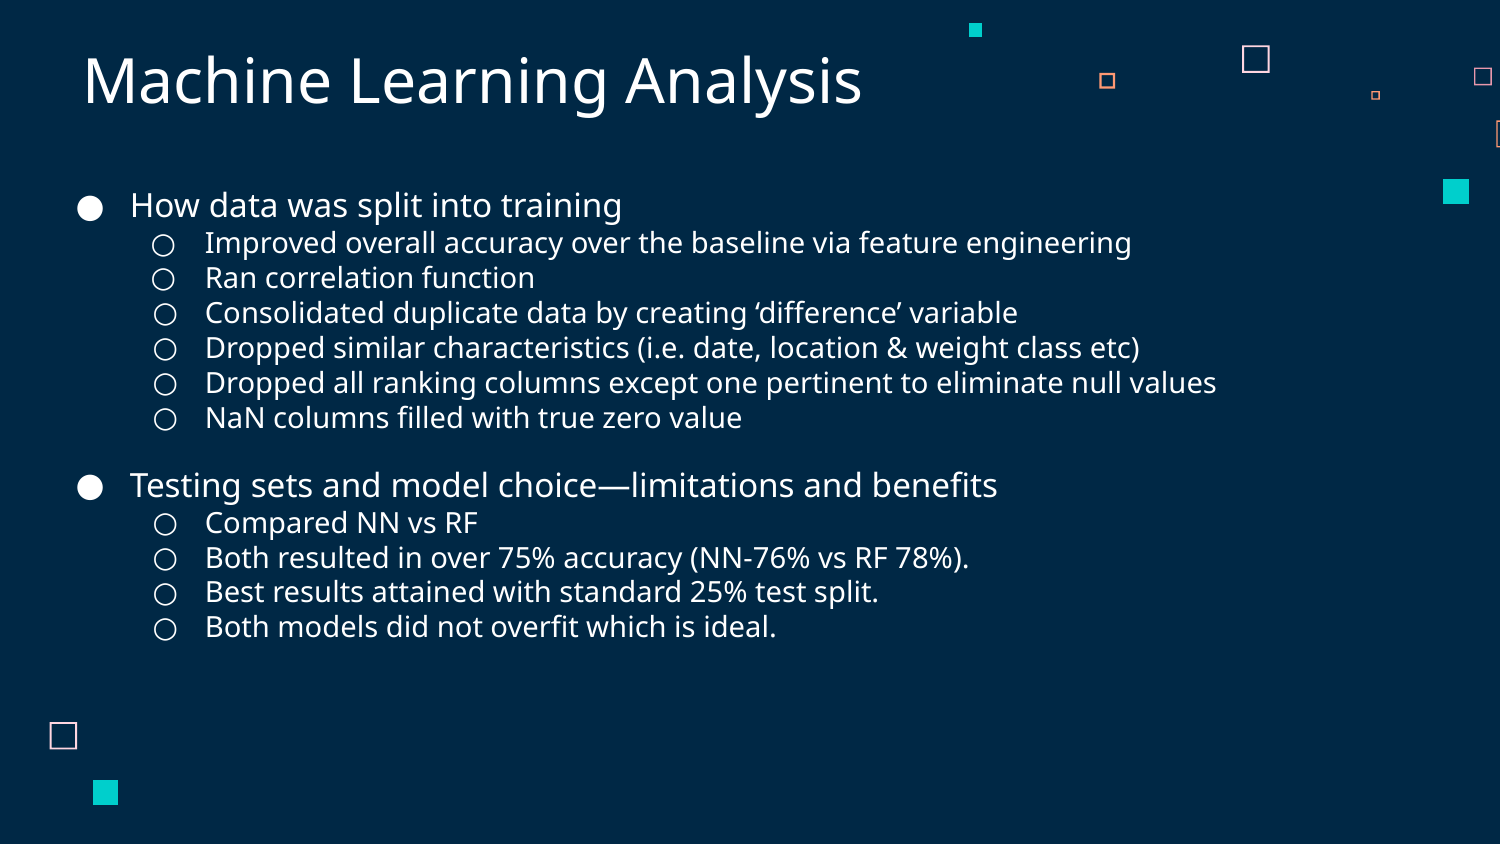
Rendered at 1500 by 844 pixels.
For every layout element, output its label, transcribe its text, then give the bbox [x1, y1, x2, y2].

text_box How data was split into training Improved overall accuracy over the baseline via feature engineering Ran correlation function Consolidated duplicate data by creating ‘difference’ variable Dropped similar characteristics (i.e. date, location & weight class etc) Dropped all ranking columns except one pertinent to eliminate null values NaN columns filled with true zero value Testing sets and model choice—limitations and benefits Compared NN vs RF Both resulted in over 75% accuracy (NN-76% vs RF 78%). Best results attained with standard 25% test split. Both models did not overfit which is ideal. [39, 169, 1403, 659]
title Machine Learning Analysis [67, 35, 1473, 131]
